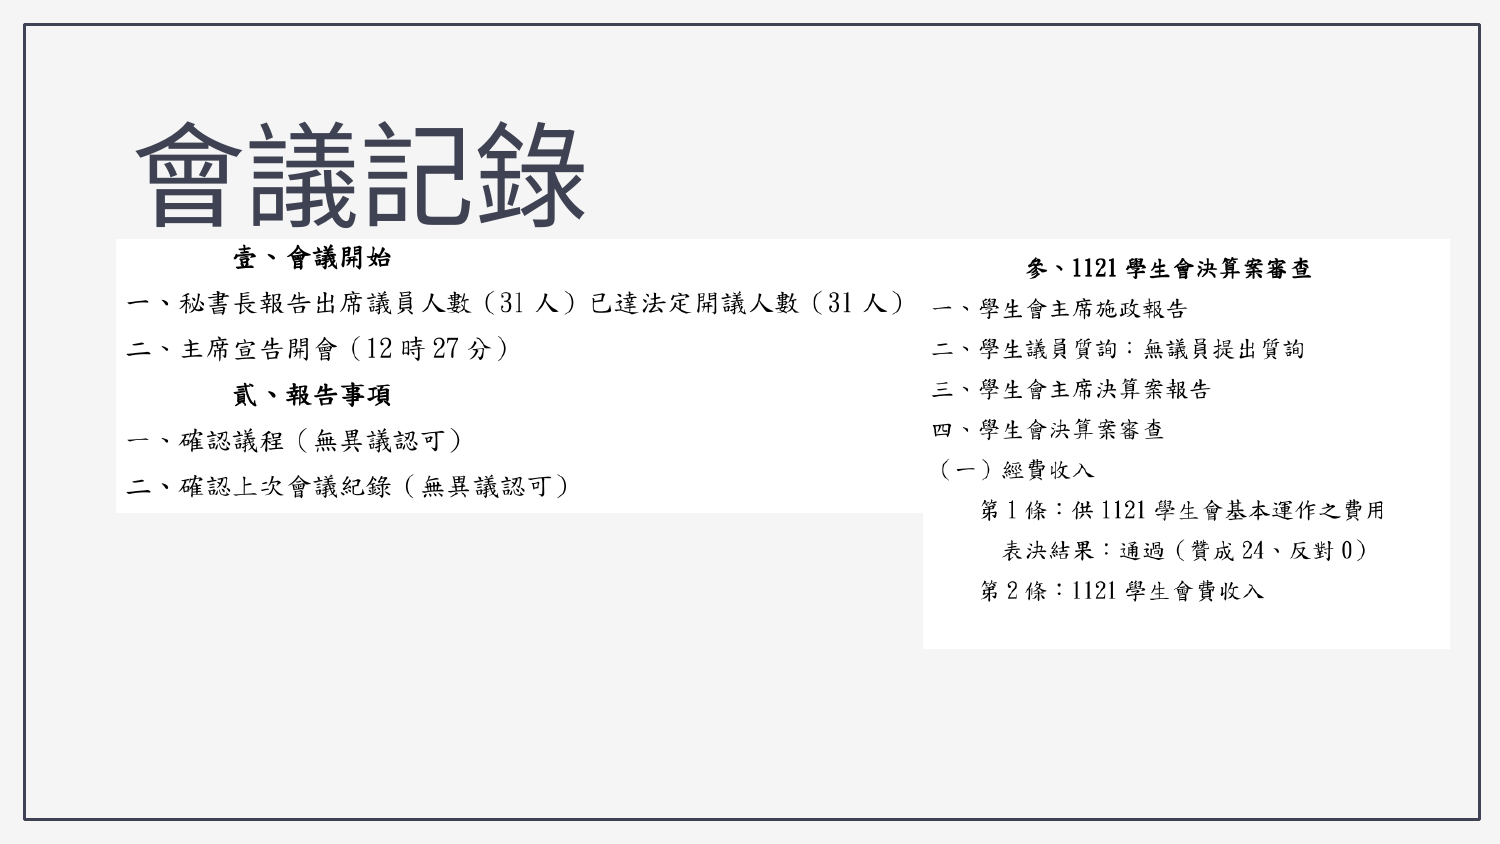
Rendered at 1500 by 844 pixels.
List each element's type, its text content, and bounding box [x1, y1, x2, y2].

picture [115, 239, 1451, 649]
text_box 會議記錄 [116, 88, 671, 238]
